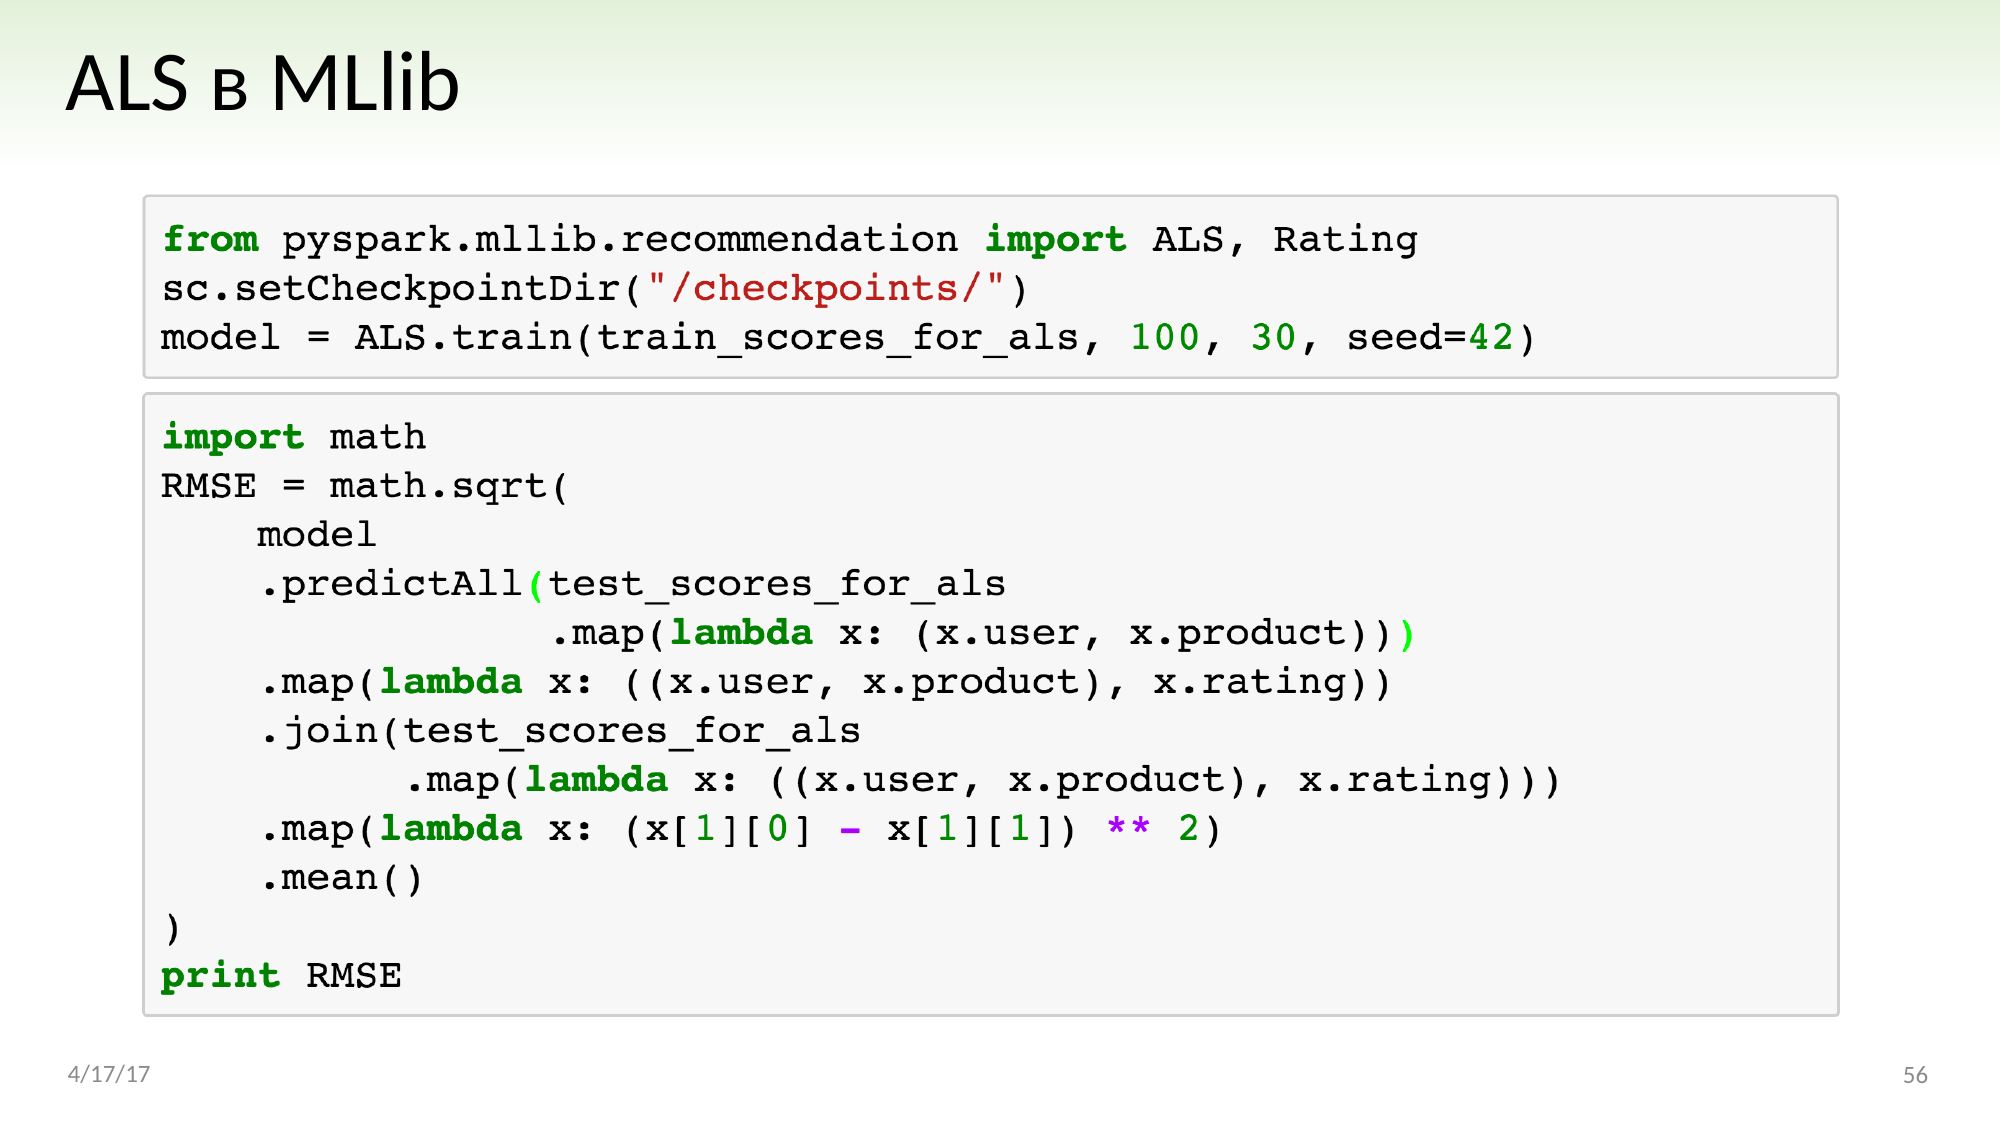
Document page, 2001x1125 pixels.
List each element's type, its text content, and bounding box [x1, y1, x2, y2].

slide_number 56 [1493, 1044, 1944, 1104]
title ALS в MLlib [50, 28, 1943, 137]
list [135, 184, 1849, 389]
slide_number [52, 1042, 503, 1103]
picture [133, 389, 1847, 1024]
